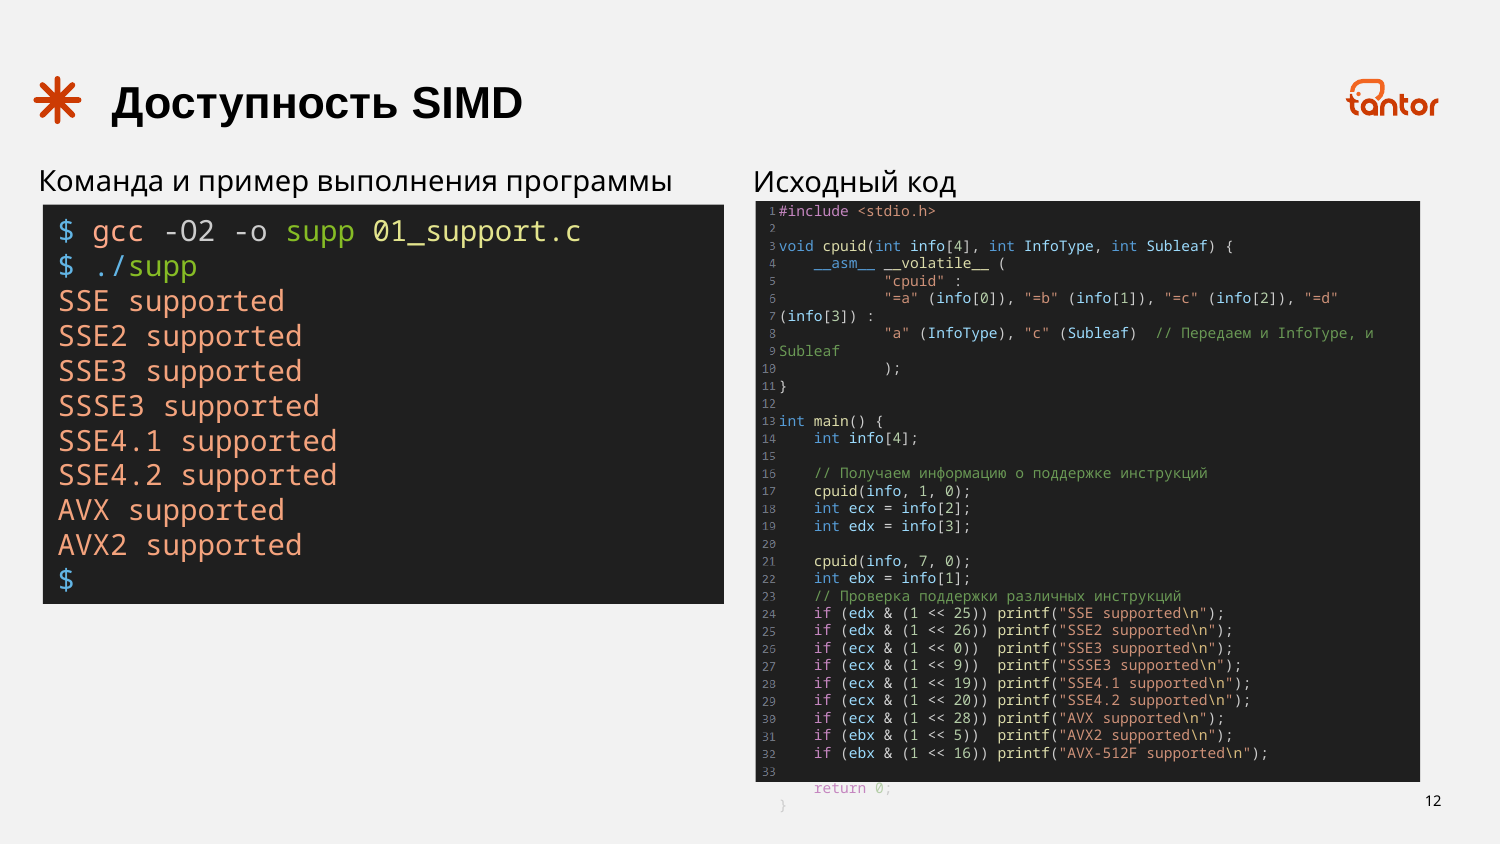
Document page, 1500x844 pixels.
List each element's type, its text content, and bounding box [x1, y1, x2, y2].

text_box $ gcc -O2 -o supp 01_support.c $ ./supp SSE supported SSE2 supported SSE3 supported SSSE3 supported SSE4.1 supported SSE4.2 supported AVX supported AVX2 supported $ [42, 204, 724, 604]
text_box Исходный код [747, 150, 1256, 187]
text_box Команда и пример выполнения программы [32, 149, 736, 215]
picture [755, 201, 1421, 782]
title Доступность SIMD [96, 22, 1267, 178]
text_box #include <stdio.h> void cpuid(int info[4], int InfoType, int Subleaf) { __asm__ __volatile__ ( "cpuid" : "=a" (info[0]), "=b" (info[1]), "=c" (info[2]), "=d" (info[3]) : "a" (InfoType), "c" (Subleaf) // Передаем и InfoType, и Subleaf ); } int main() { int info[4]; // Получаем информацию о поддержке инструкций cpuid(info, 1, 0); int ecx = info[2]; int edx = info[3]; cpuid(info, 7, 0); int ebx = info[1]; // Проверка поддержки различных инструкций if (edx & (1 << 25)) printf("SSE supported\n"); if (edx & (1 << 26)) printf("SSE2 supported\n"); if (ecx & (1 << 0)) printf("SSE3 supported\n"); if (ecx & (1 << 9)) printf("SSSE3 supported\n"); if (ecx & (1 << 19)) printf("SSE4.1 supported\n"); if (ecx & (1 << 20)) printf("SSE4.2 supported\n"); if (ecx & (1 << 28)) printf("AVX supported\n"); if (ebx & (1 << 5)) printf("AVX2 supported\n"); if (ebx & (1 << 16)) printf("AVX-512F supported\n"); return 0; } [764, 194, 1429, 821]
